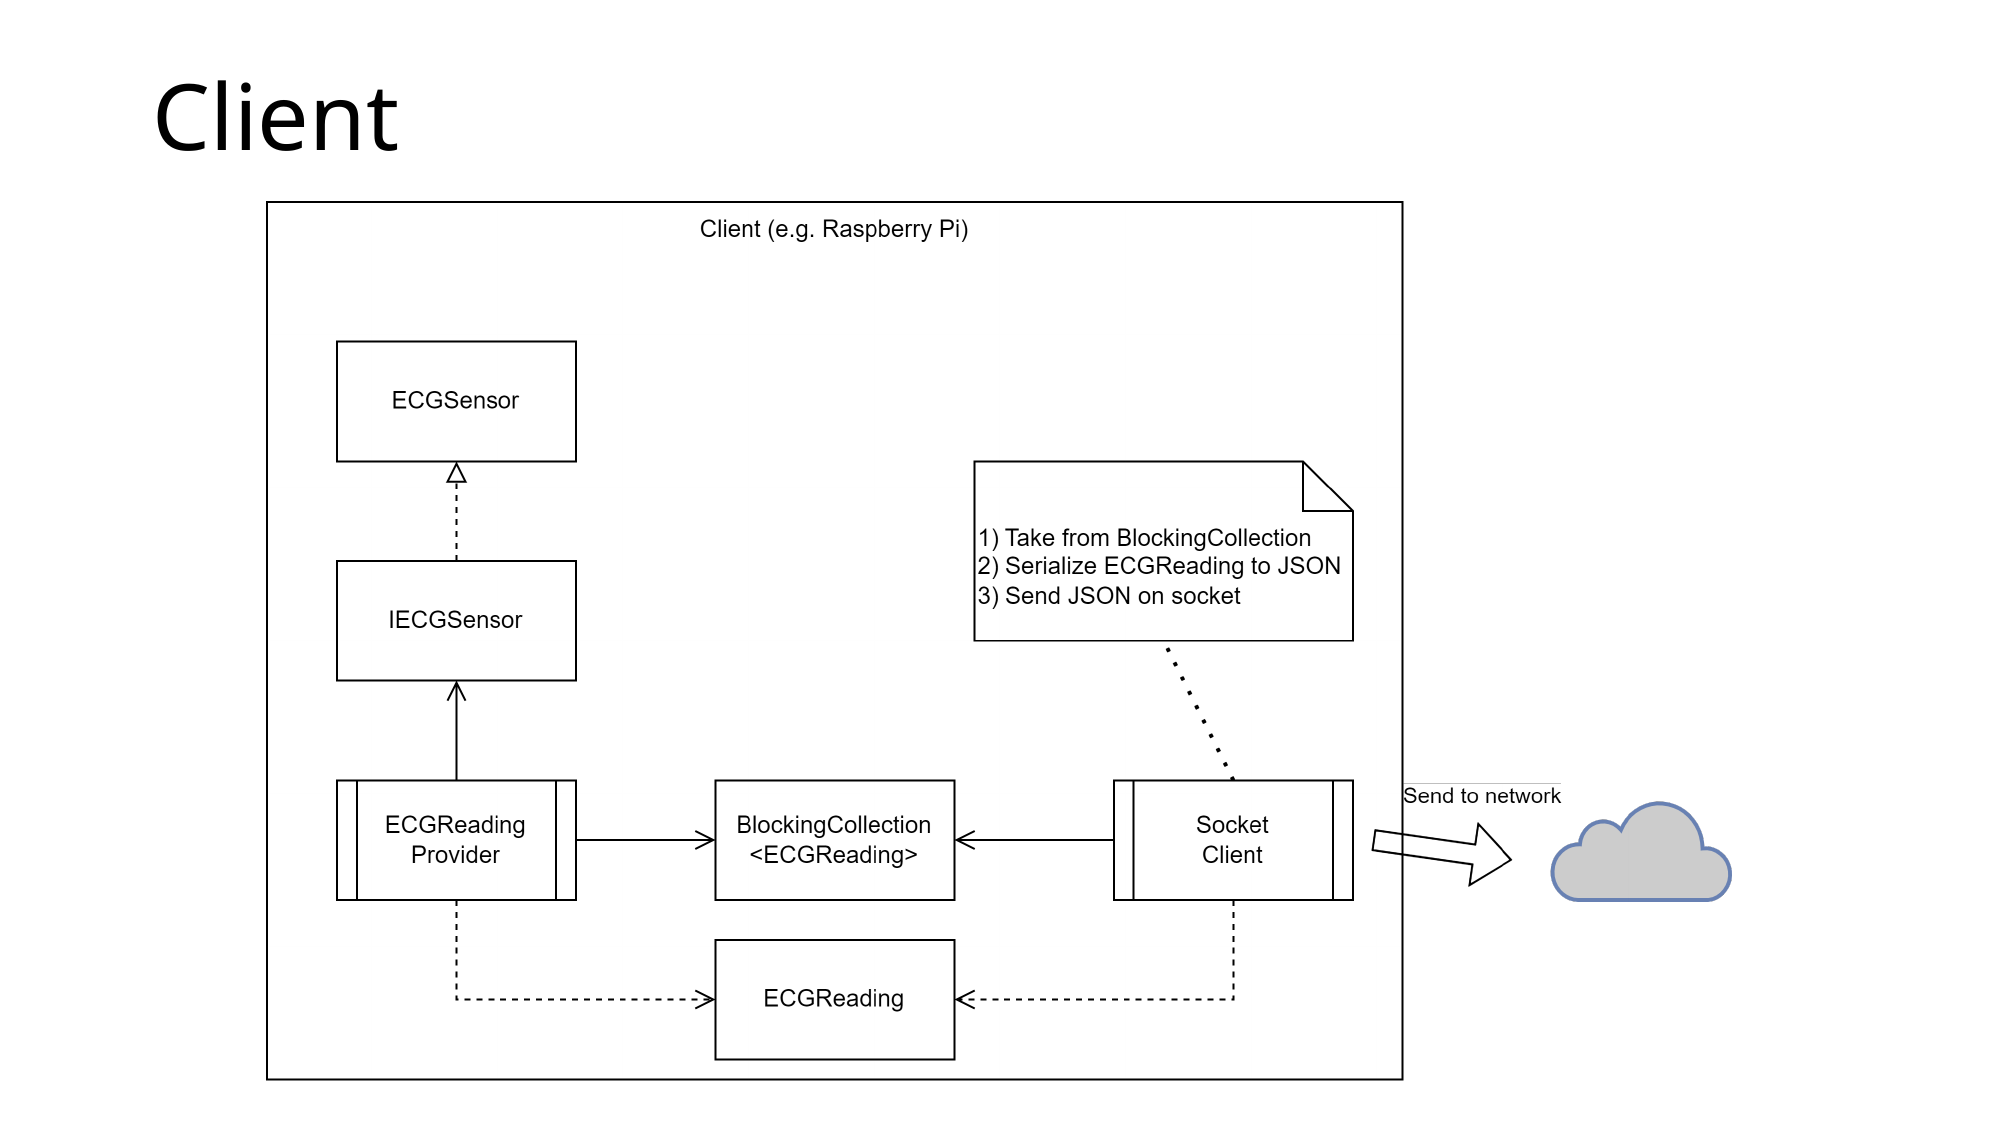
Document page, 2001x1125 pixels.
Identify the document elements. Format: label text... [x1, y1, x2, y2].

title Client [137, 59, 1863, 182]
picture [246, 181, 1754, 1100]
